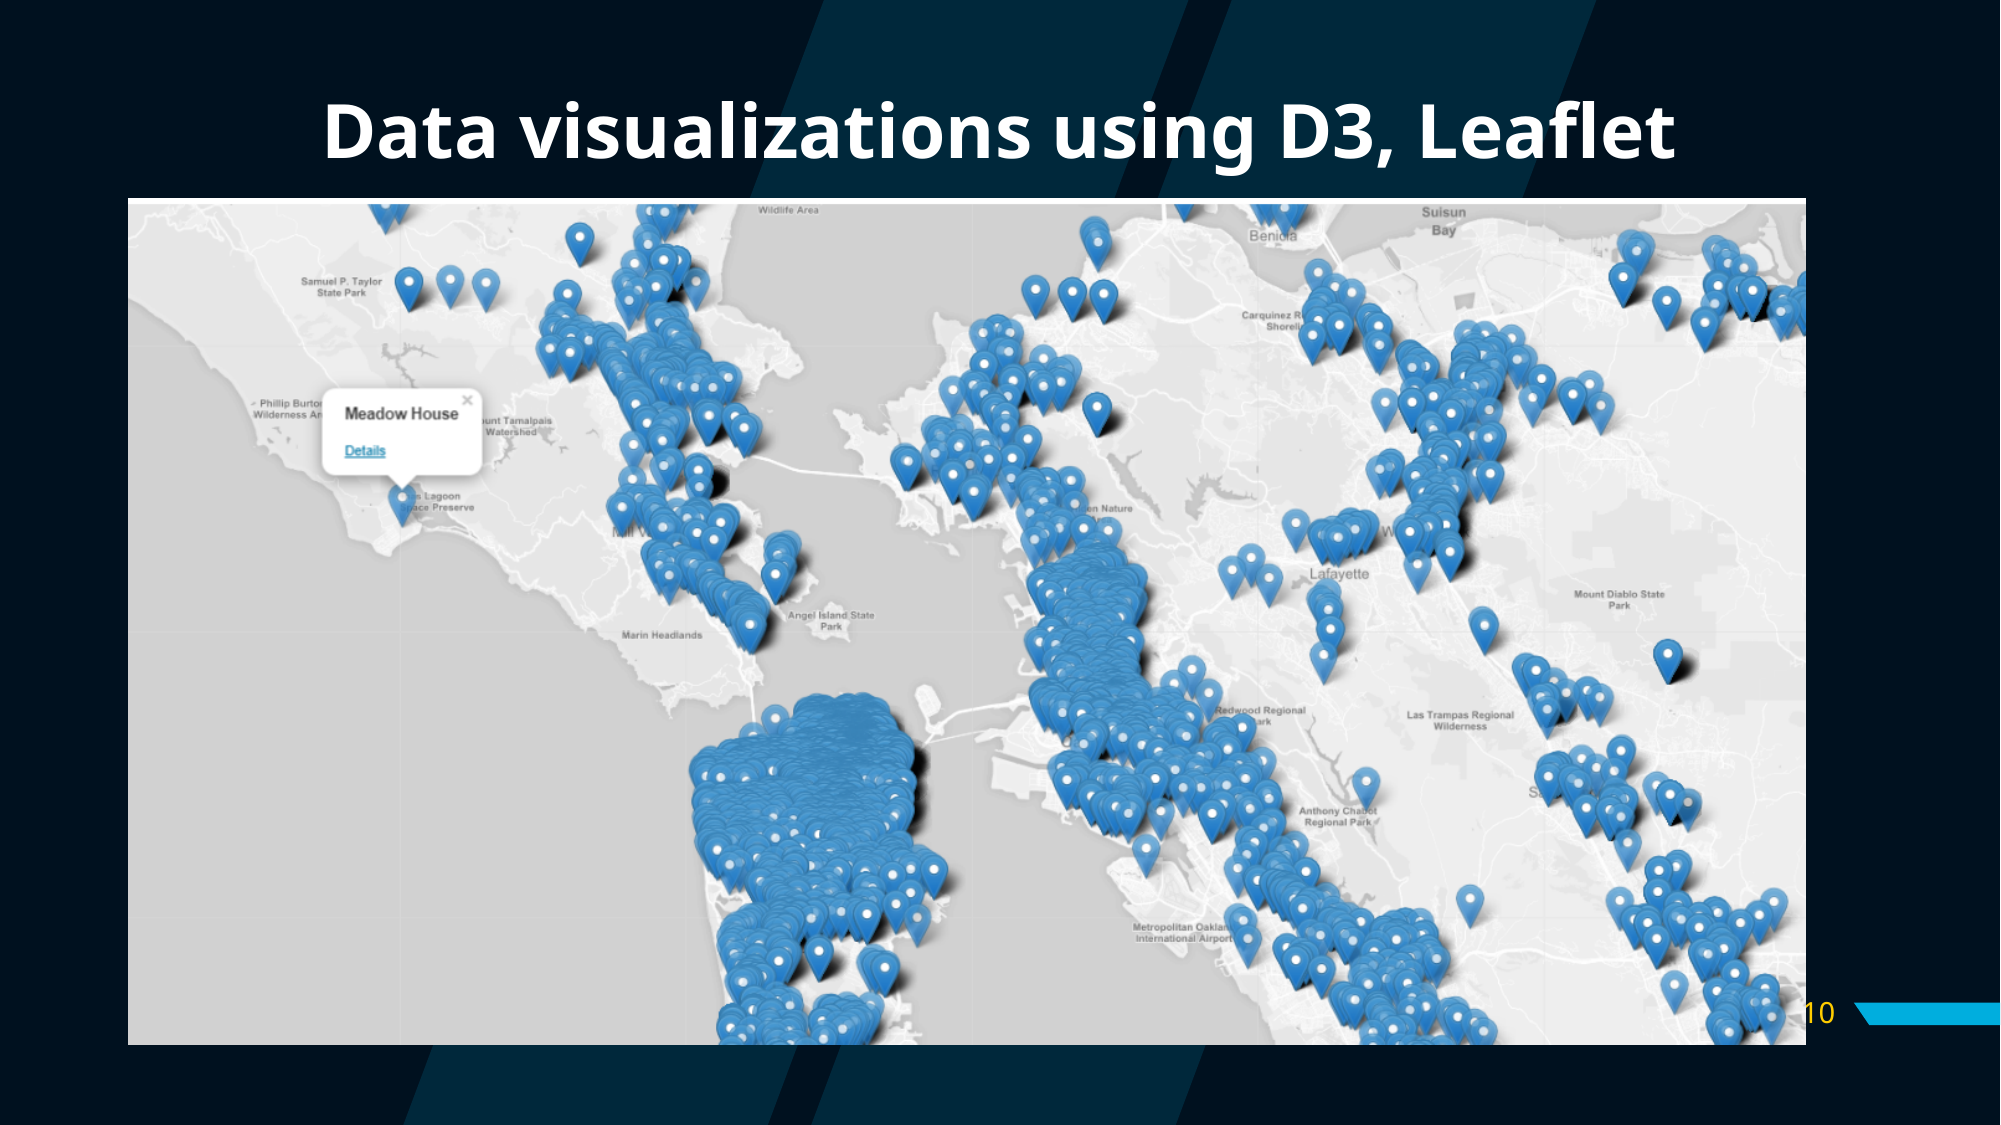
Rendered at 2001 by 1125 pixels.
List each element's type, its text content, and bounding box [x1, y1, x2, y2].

slide_number 10 [1806, 984, 1851, 1045]
picture [128, 198, 1806, 1045]
title Data visualizations using D3, Leaflet [137, 25, 1863, 244]
